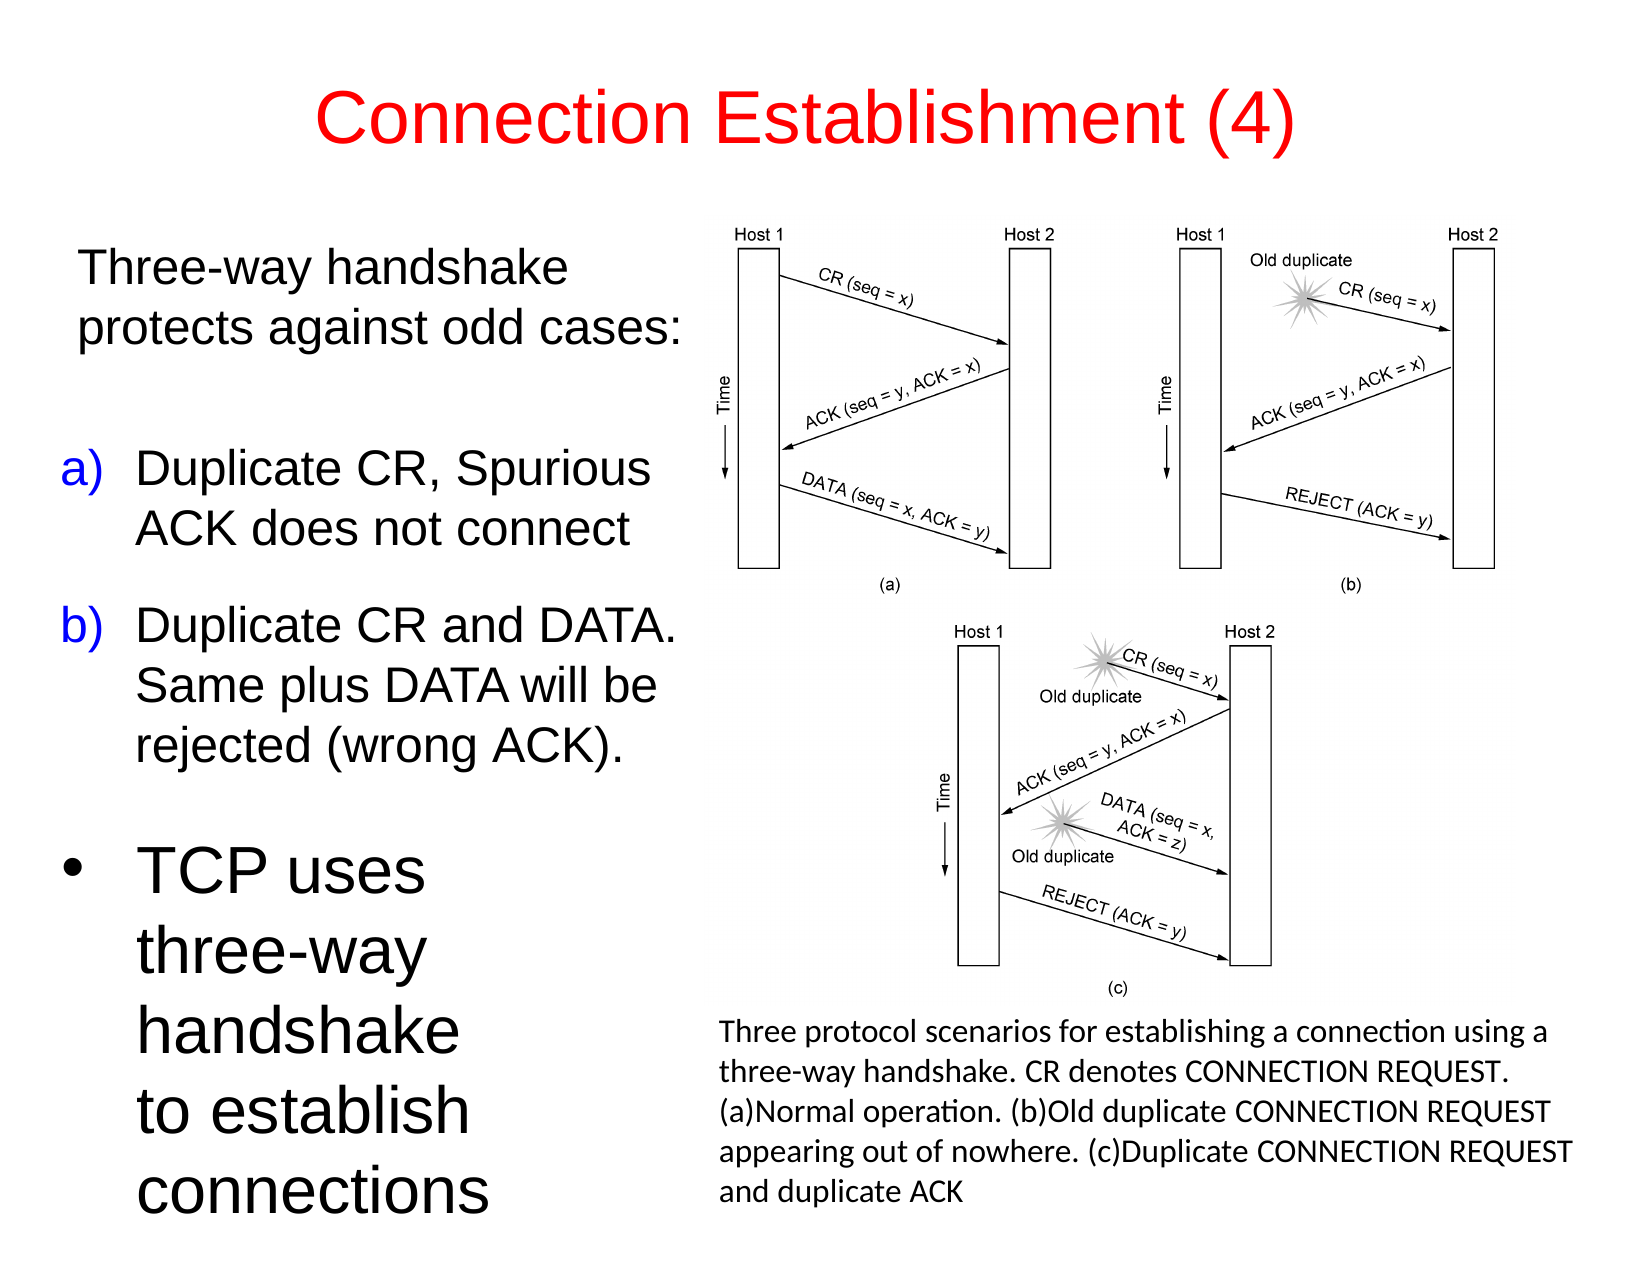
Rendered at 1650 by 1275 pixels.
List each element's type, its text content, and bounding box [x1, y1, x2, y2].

text_box Duplicate CR, Spurious ACK does not connect Duplicate CR and DATA. Same plus DATA will be rejected (wrong ACK). [58, 433, 698, 773]
text_box Three-way handshake protects against odd cases: [75, 232, 698, 402]
text_box TCP uses three-way handshake to establish connections [59, 824, 689, 1274]
title Connection Establishment (4) [312, 66, 1300, 232]
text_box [704, 214, 1592, 1128]
